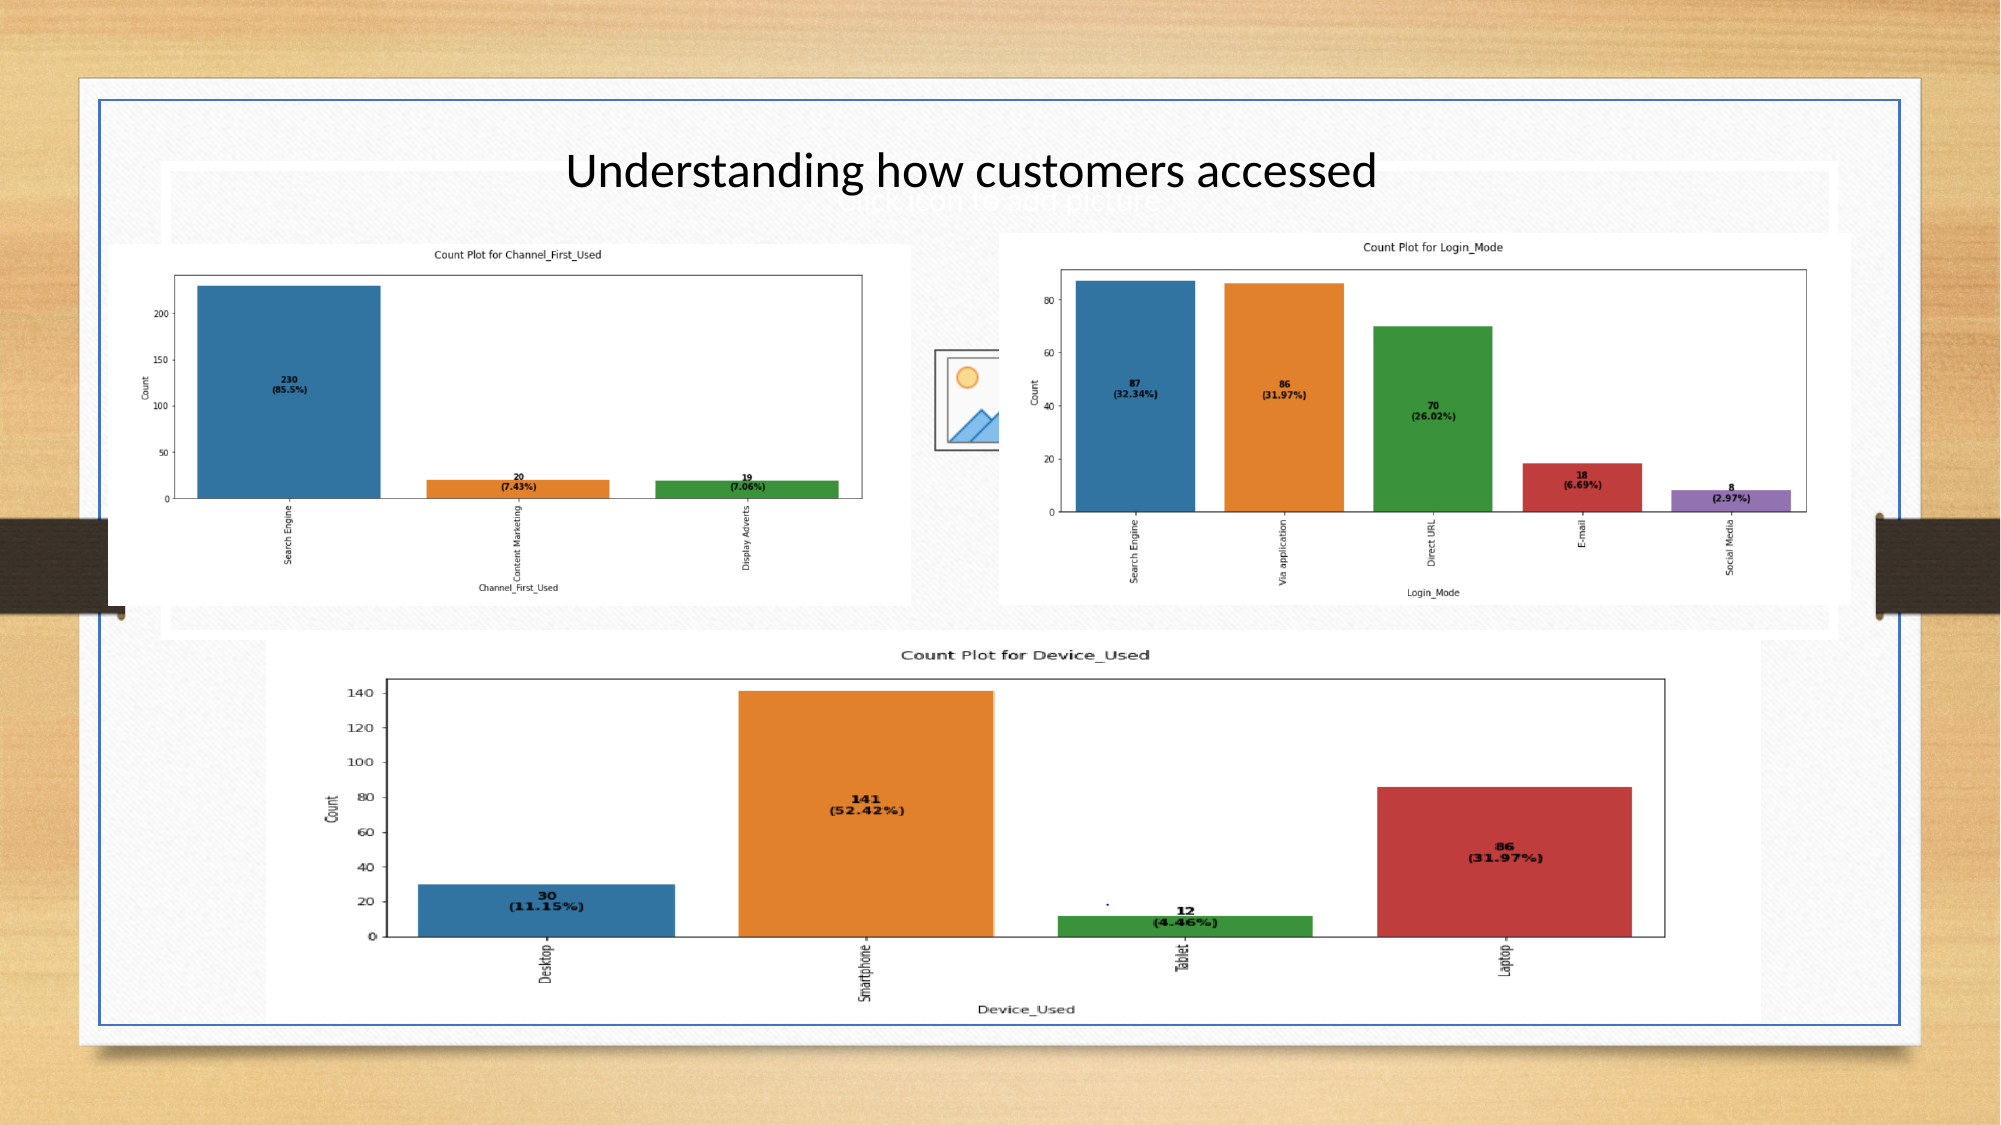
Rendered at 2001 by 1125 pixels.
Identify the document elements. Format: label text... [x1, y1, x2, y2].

picture [0, 0, 2001, 1125]
list Understanding how customers accessed [183, 130, 1761, 170]
